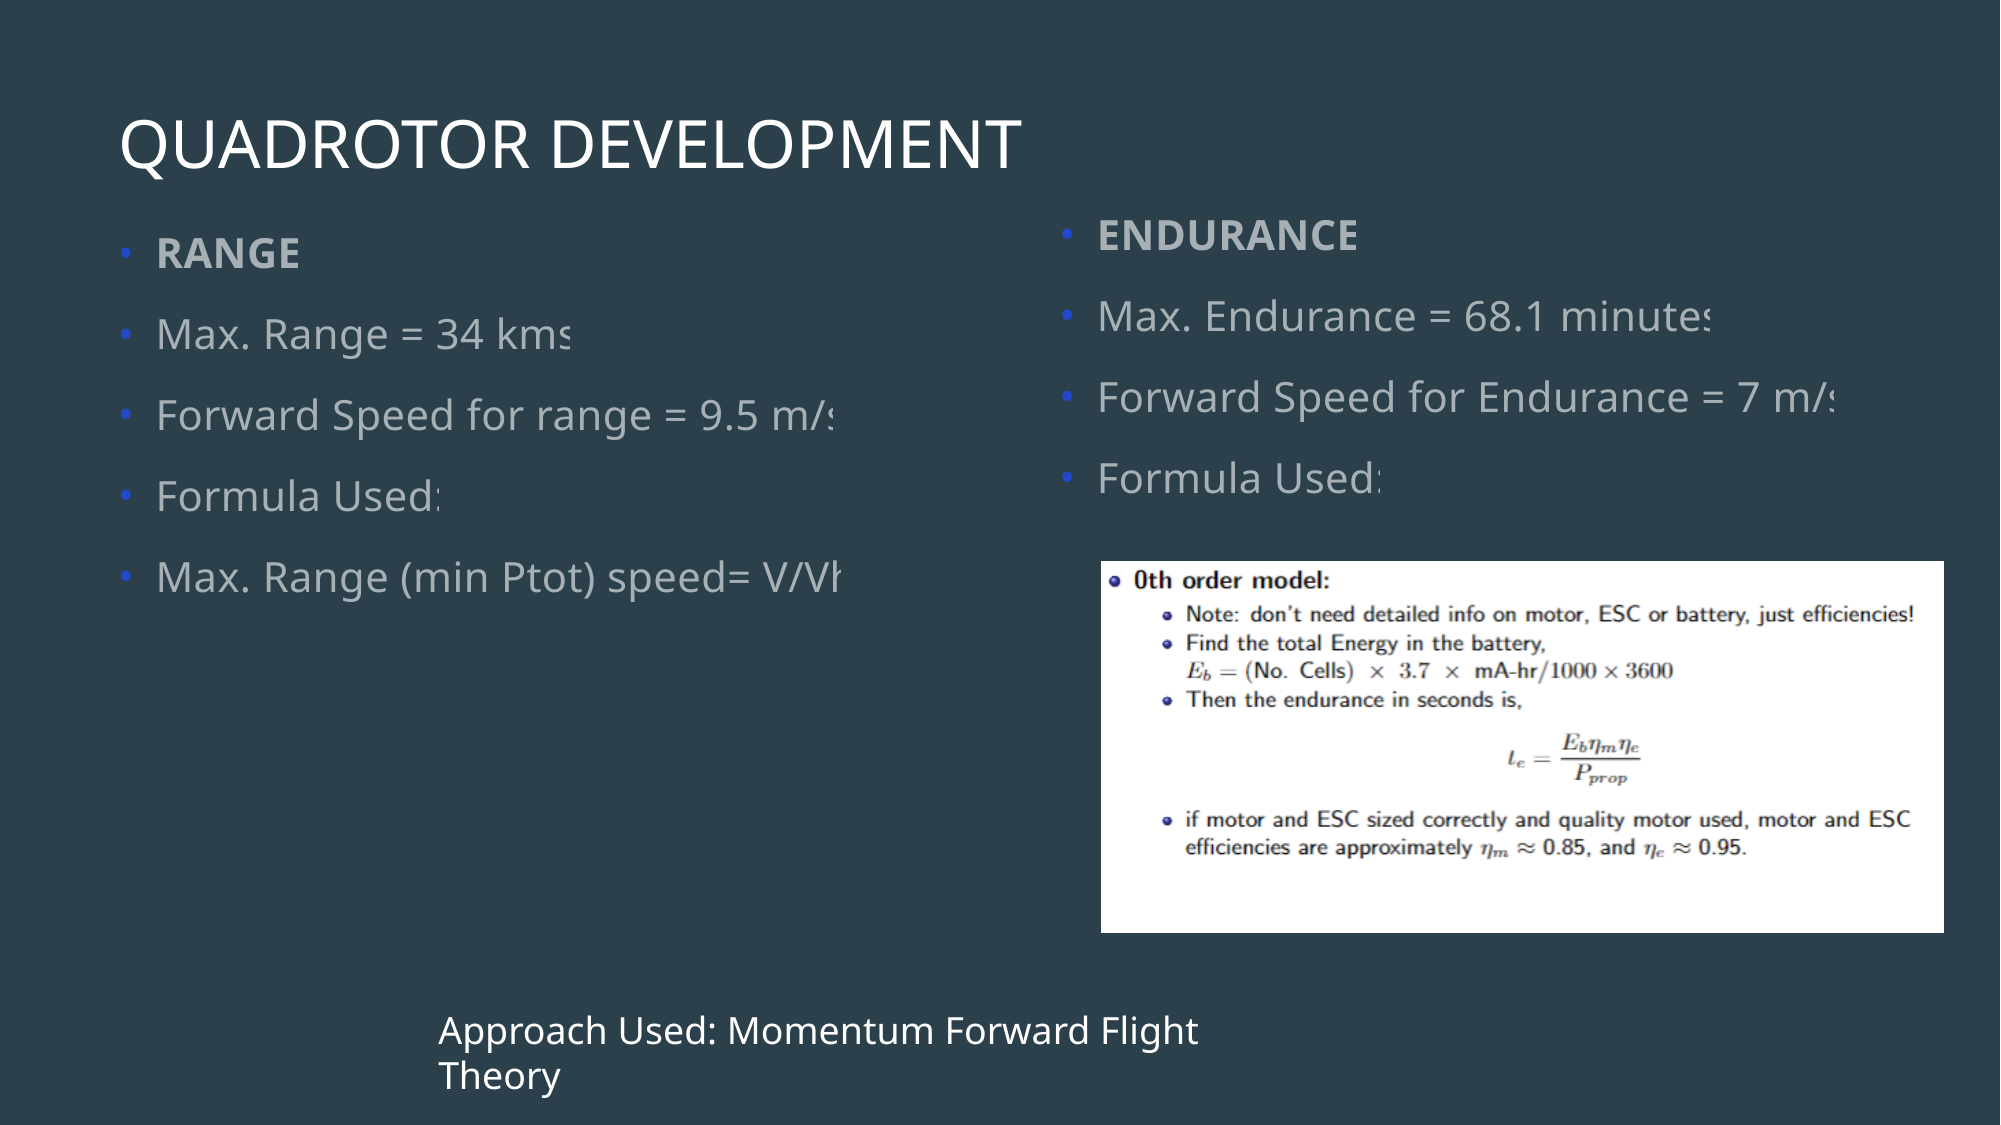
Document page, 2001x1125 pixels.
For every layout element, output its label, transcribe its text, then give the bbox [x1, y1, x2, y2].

list ENDURANCE Max. Endurance = 68.1 minutes Forward Speed for Endurance = 7 m/s Formula Used: [1059, 198, 1882, 948]
text_box Approach Used: Momentum Forward Flight Theory [423, 999, 1332, 1105]
picture [1101, 561, 1944, 933]
title QUADROTOR DEVELOPMENT [118, 101, 1902, 199]
list RANGE Max. Range = 34 kms Forward Speed for range = 9.5 m/s Formula Used: Max. Range (min Ptot) speed= V/Vh [118, 216, 948, 948]
